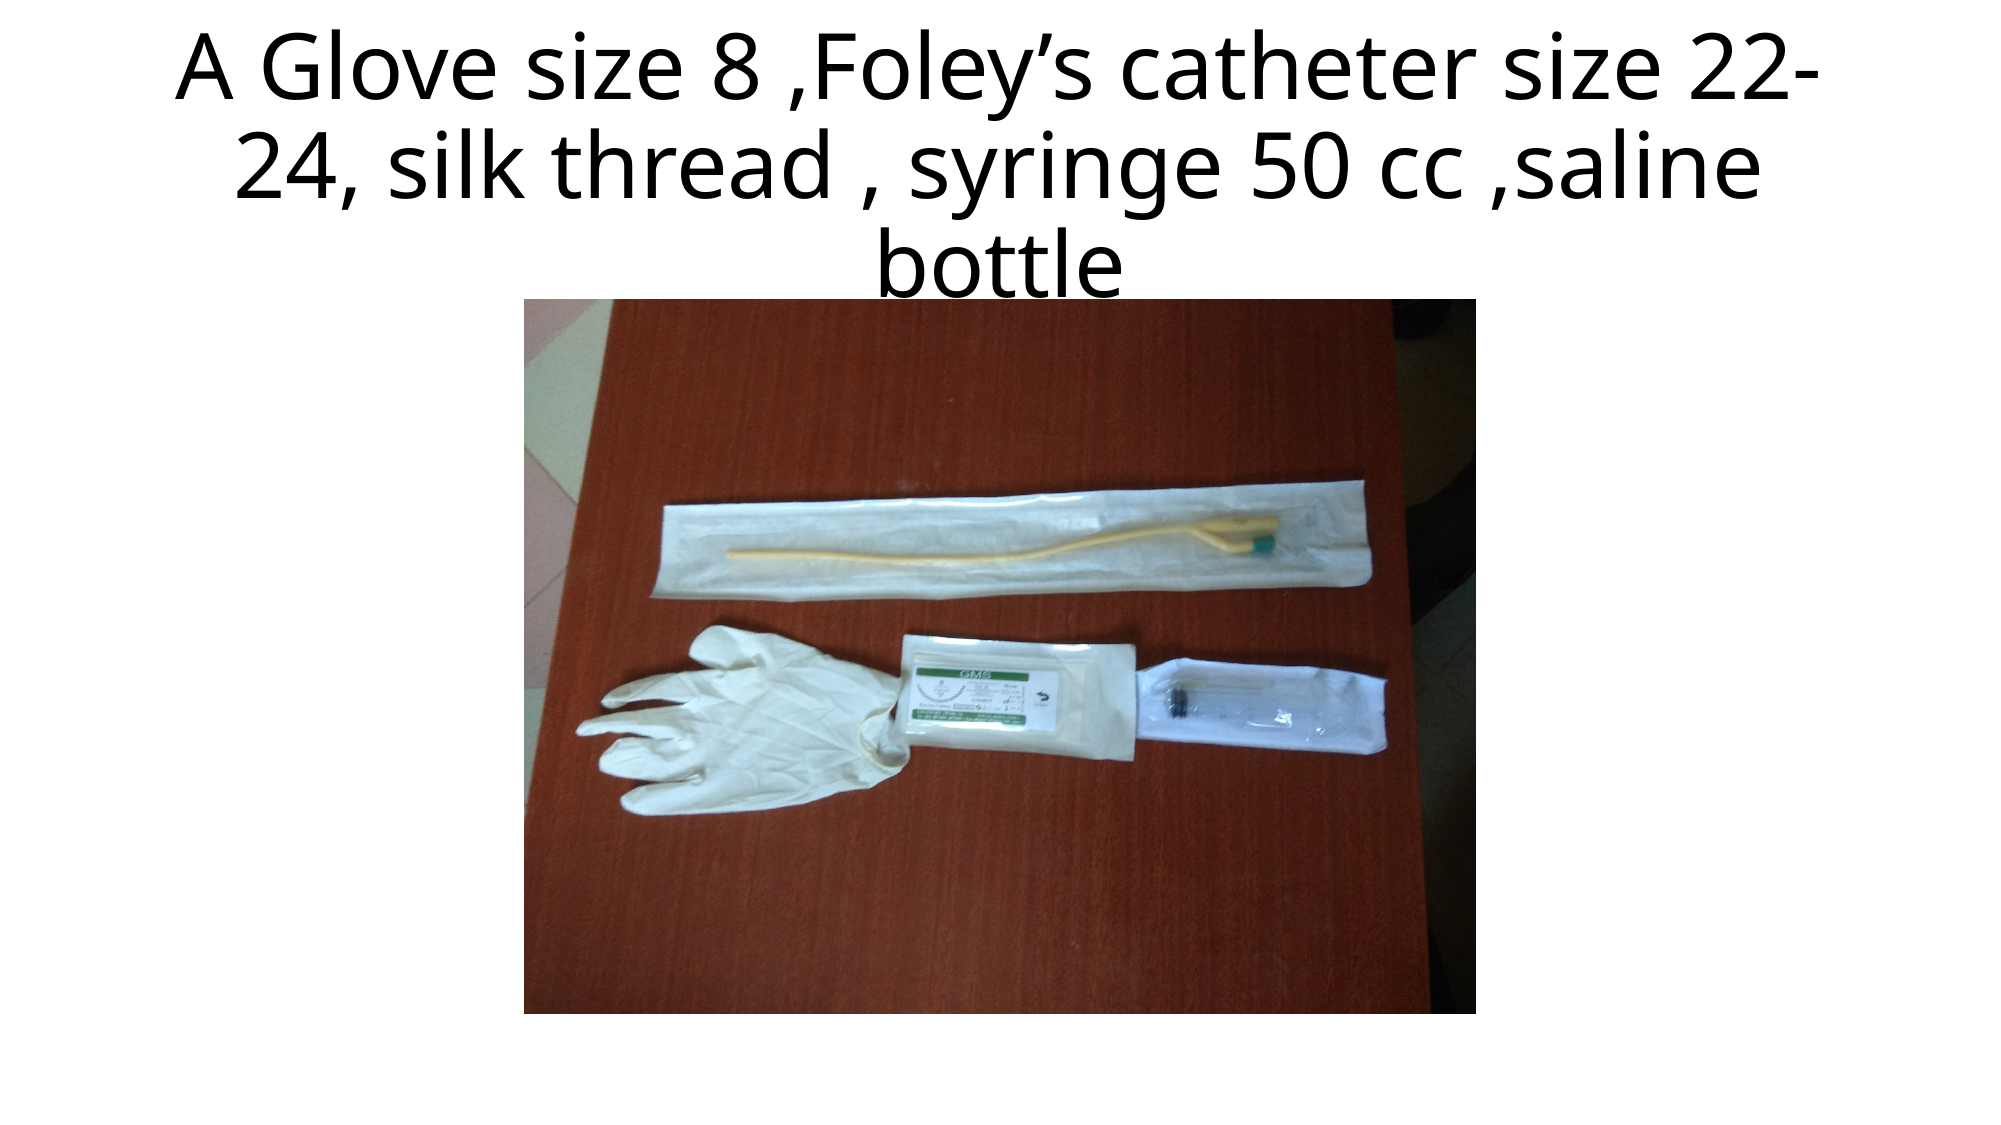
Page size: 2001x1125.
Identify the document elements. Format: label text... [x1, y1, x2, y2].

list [524, 299, 1476, 1014]
title A Glove size 8 ,Foley’s catheter size 22-24, silk thread , syringe 50 cc ,saline bottle [137, 59, 1863, 278]
